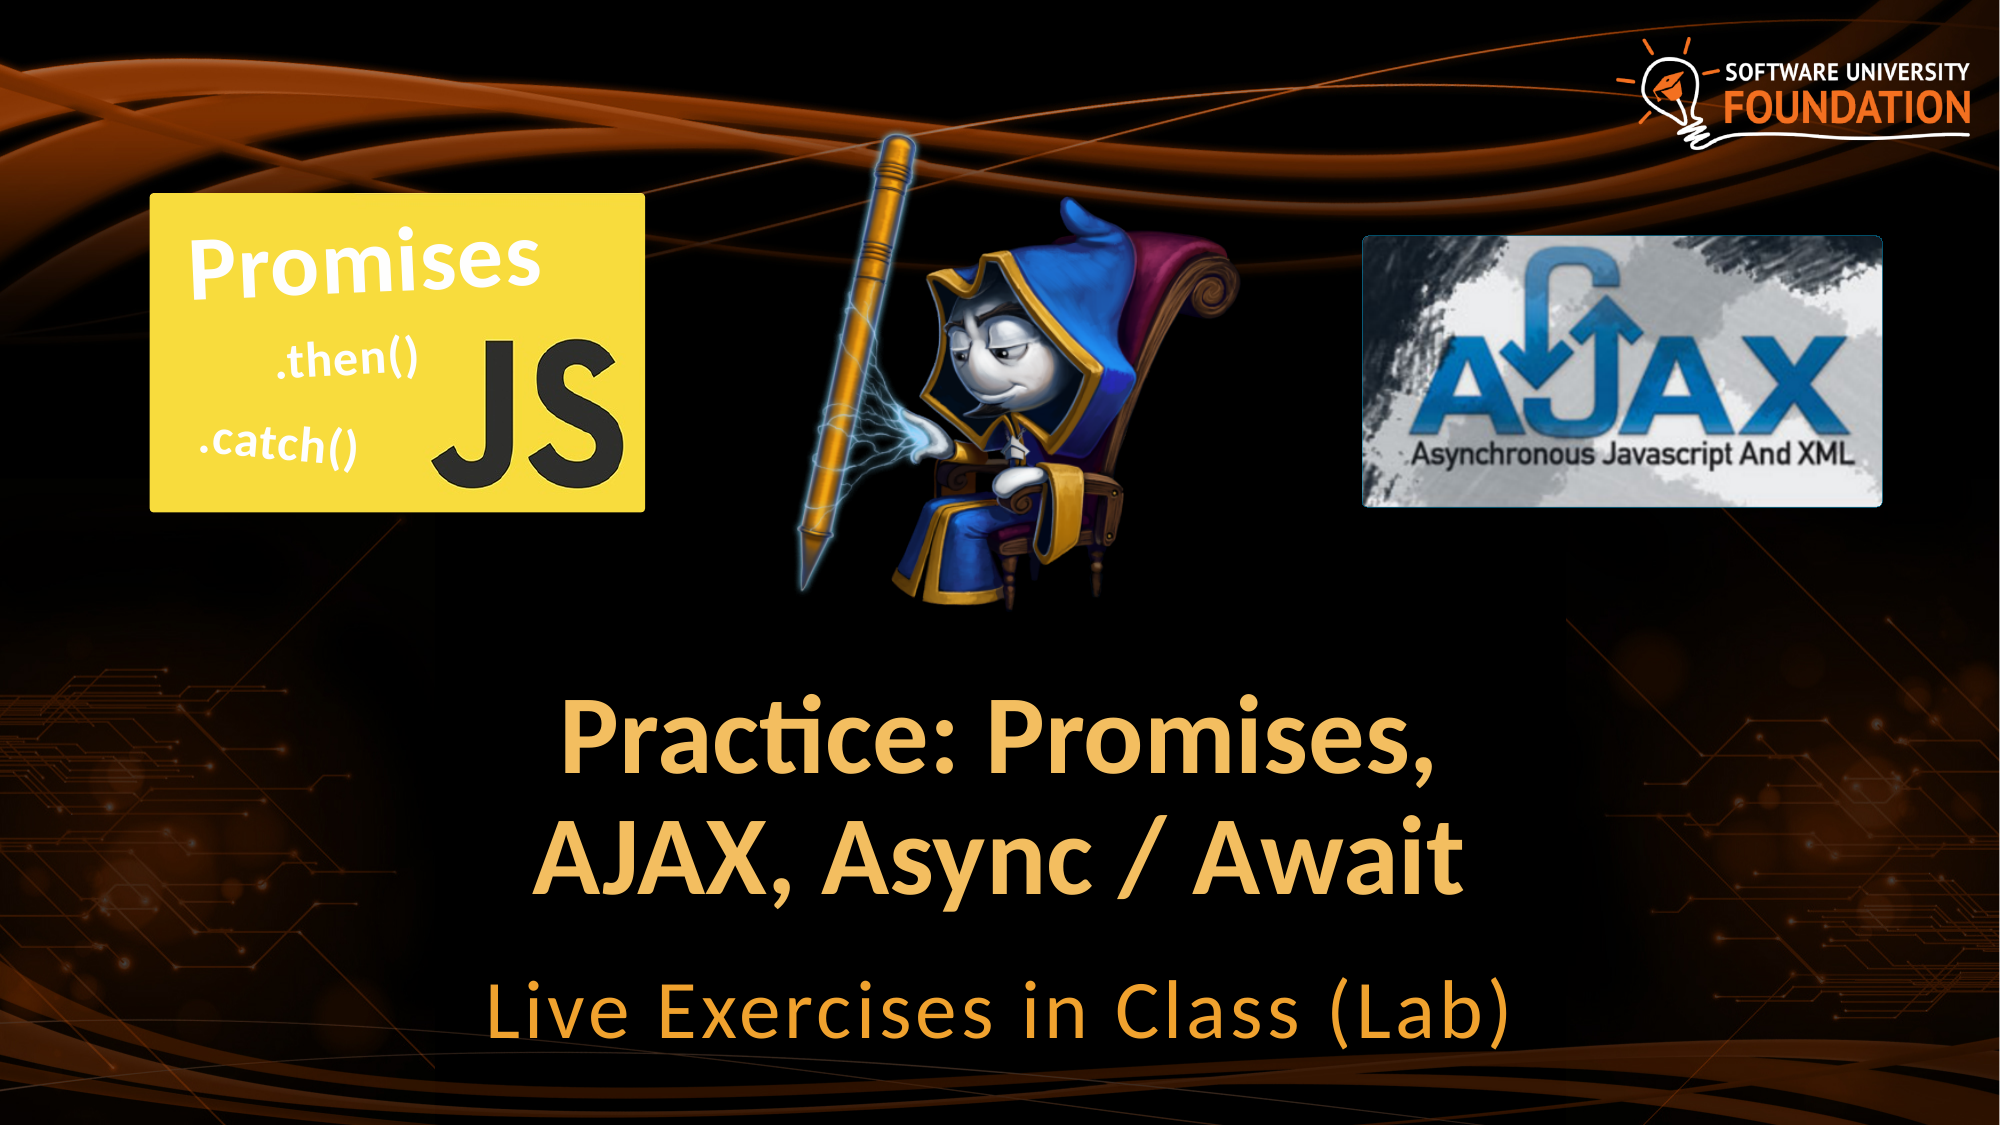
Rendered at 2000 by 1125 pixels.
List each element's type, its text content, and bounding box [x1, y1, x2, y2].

list Live Exercises in Class (Lab) [342, 944, 1658, 1063]
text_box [149, 193, 646, 513]
title Practice: Promises, AJAX, Async / Await [342, 667, 1658, 926]
picture [0, 0, 2000, 1125]
